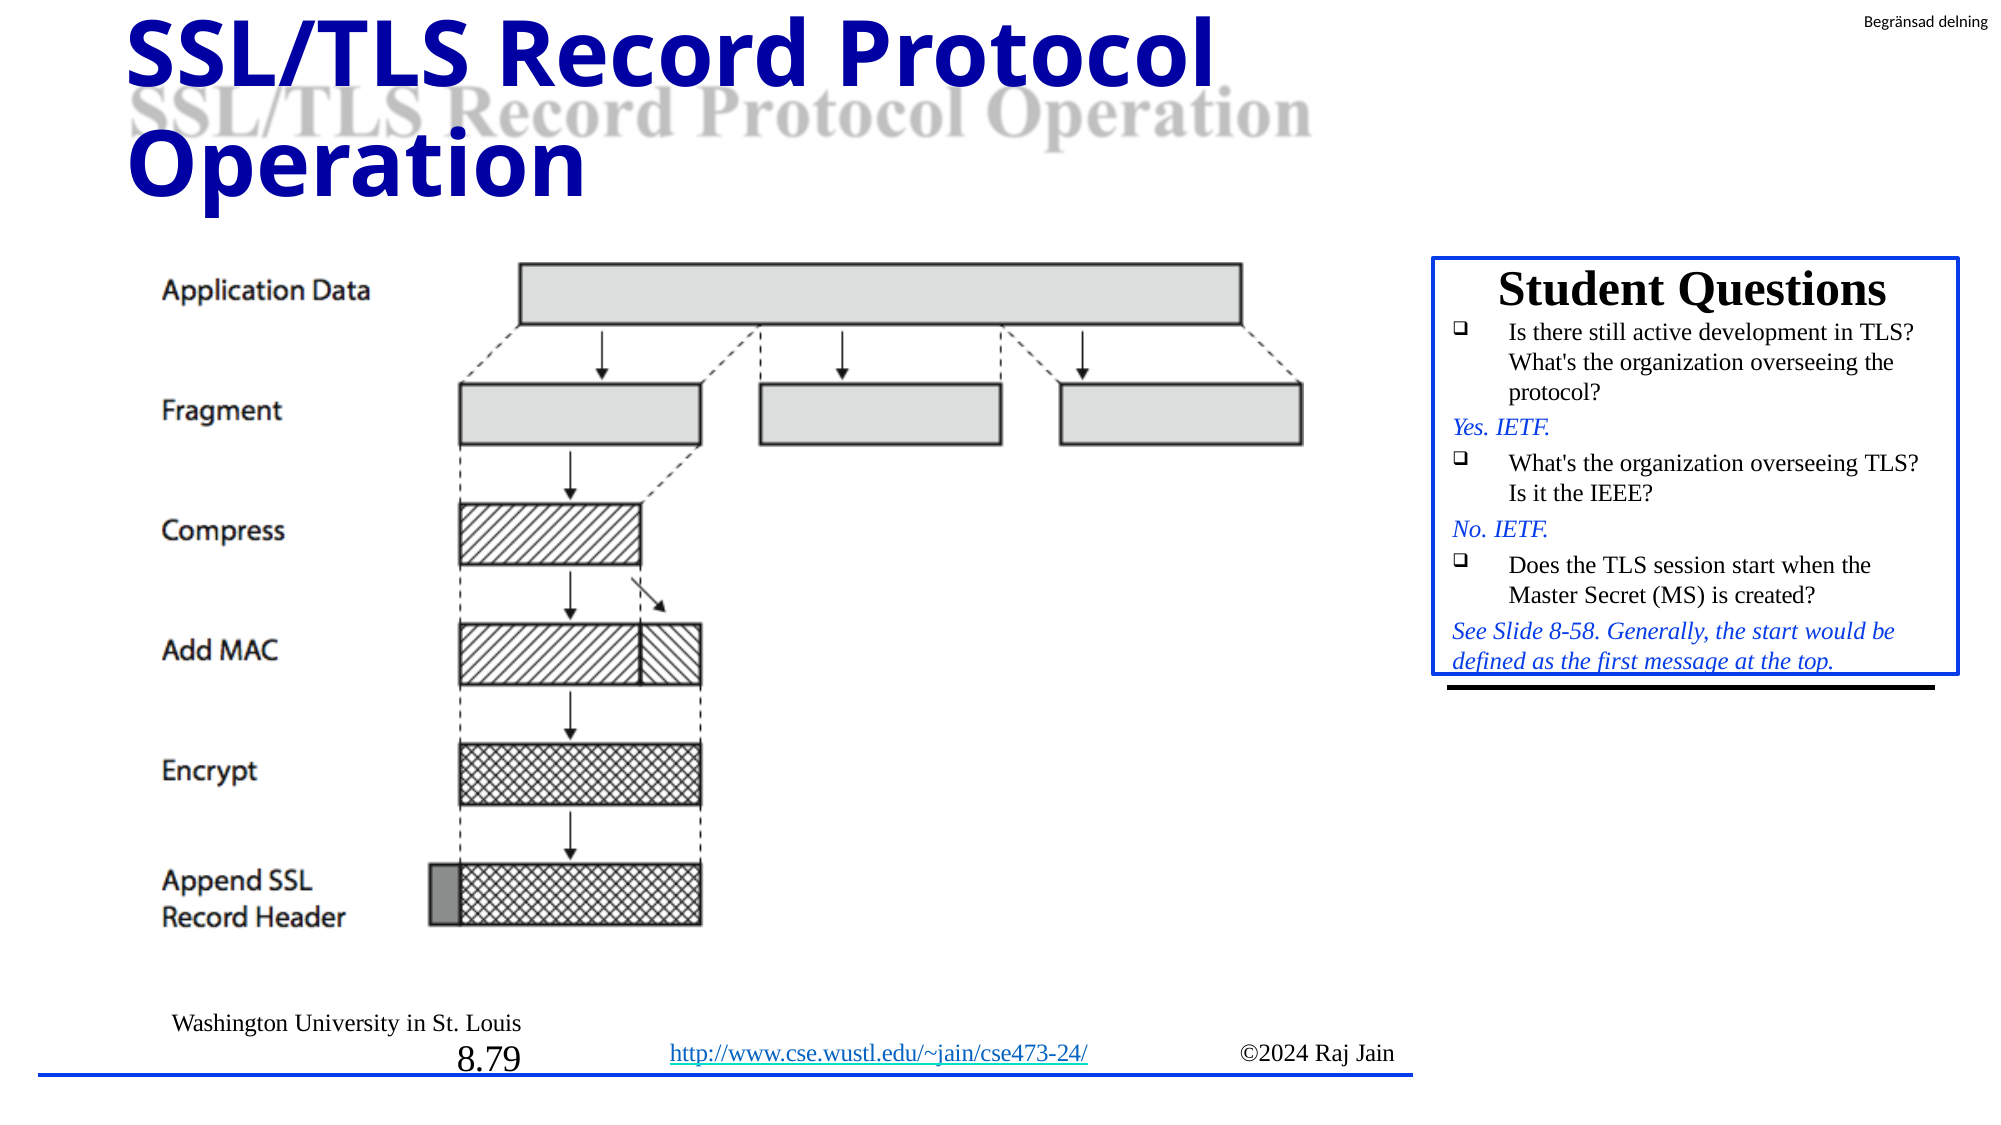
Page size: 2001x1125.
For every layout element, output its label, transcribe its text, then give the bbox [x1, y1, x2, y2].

text_box http://www.cse.wustl.edu/~jain/cse473-24/ [667, 1037, 1101, 1067]
title SSL/TLS Record Protocol Operation [123, 0, 1314, 37]
slide_number Washington University in St. Louis 8.79 [25, 717, 522, 1125]
picture [79, 37, 1363, 203]
text_box Student Questions Is there still active development in TLS? What's the organization overseeing the protocol? Yes. IETF. What's the organization overseeing TLS? Is it the IEEE? No. IETF. Does the TLS session start when the Master Secret (MS) is created? See Slide 8-58. Generally, the start would be defined as the first message at the top. [1432, 258, 1958, 675]
title SSL/TLS Record Protocol Operation [123, 203, 1314, 215]
picture [161, 262, 1304, 929]
footer ©2024 Raj Jain [1237, 1037, 1399, 1125]
